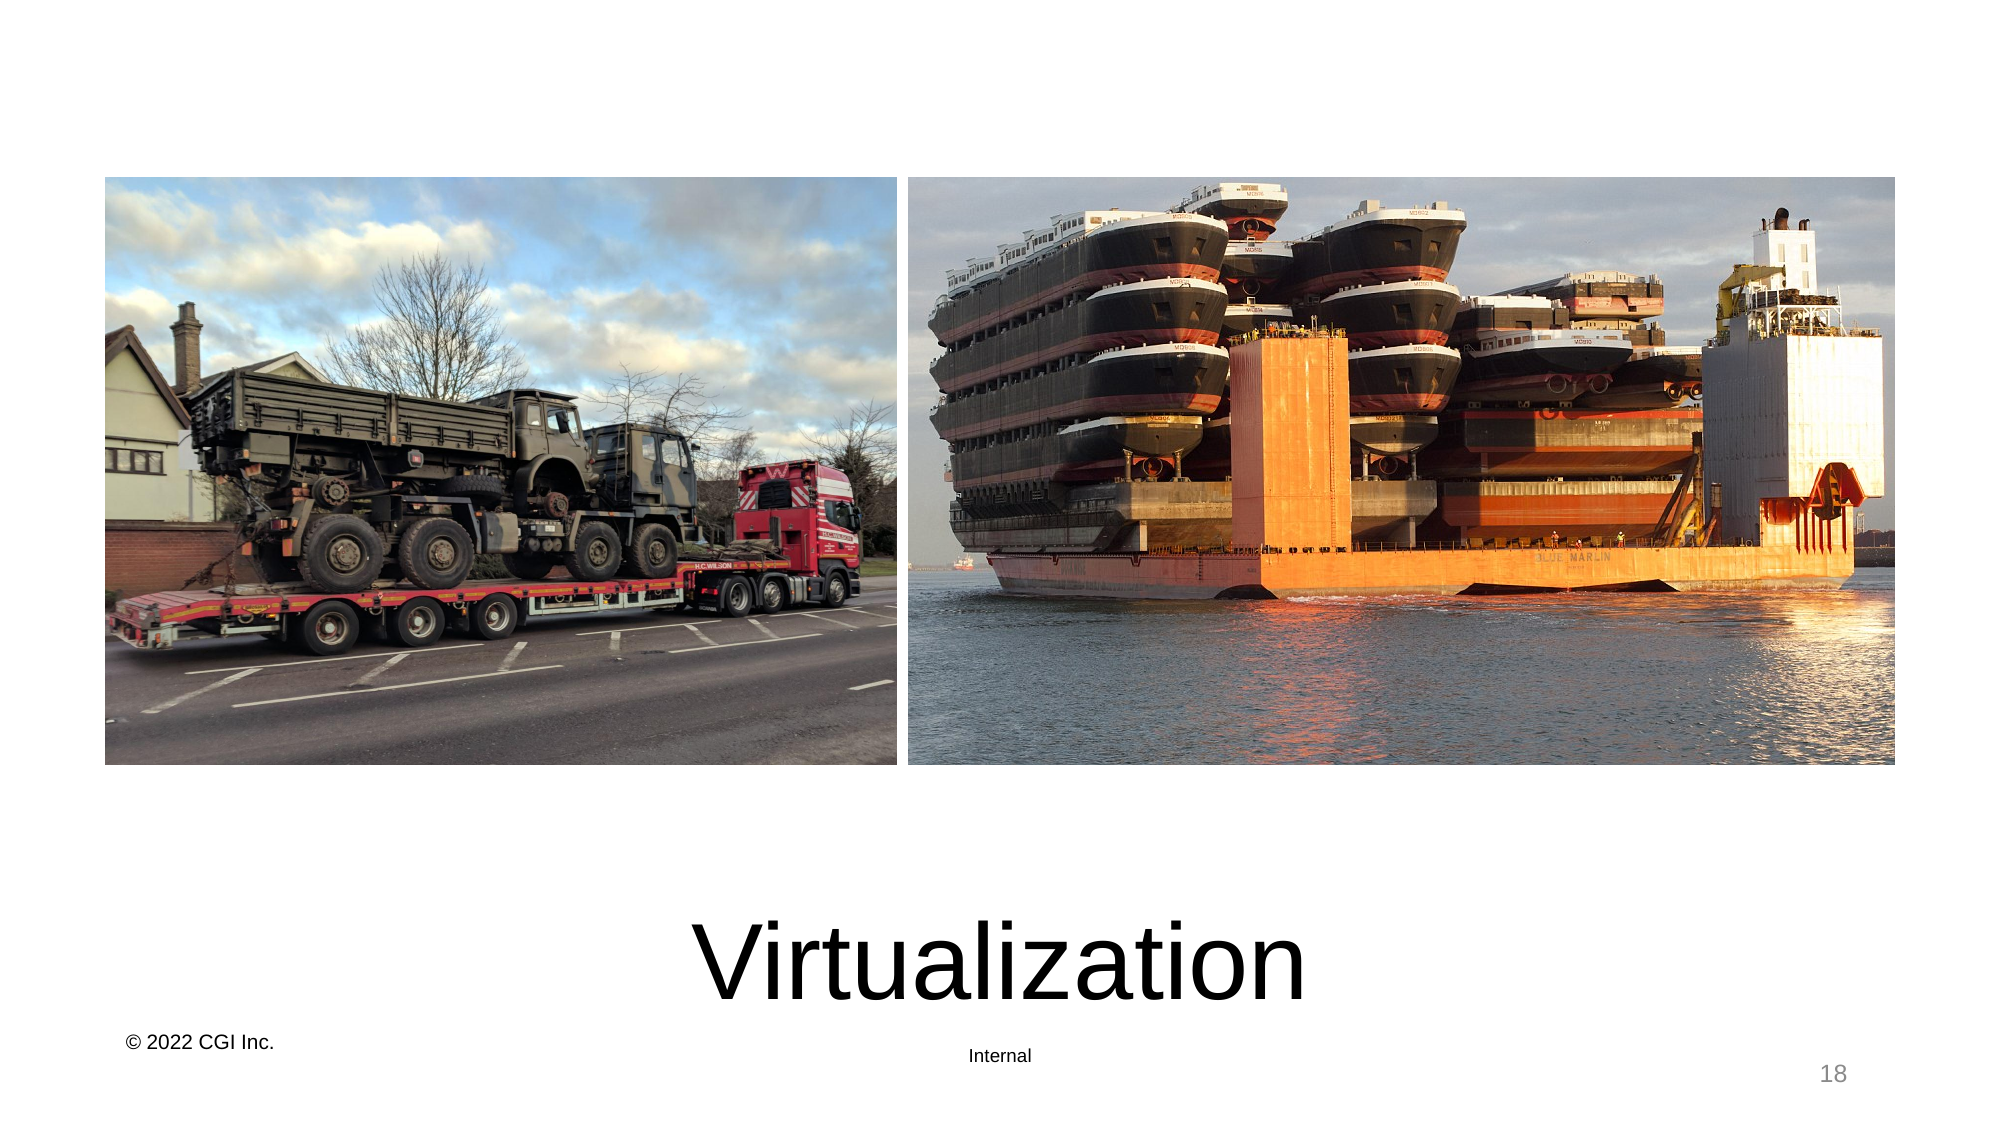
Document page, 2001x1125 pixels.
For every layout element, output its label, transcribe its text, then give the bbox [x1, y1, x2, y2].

slide_number 18 [1412, 1042, 1863, 1103]
title Virtualization [137, 878, 1863, 1034]
picture [908, 177, 1895, 765]
picture [105, 177, 897, 765]
